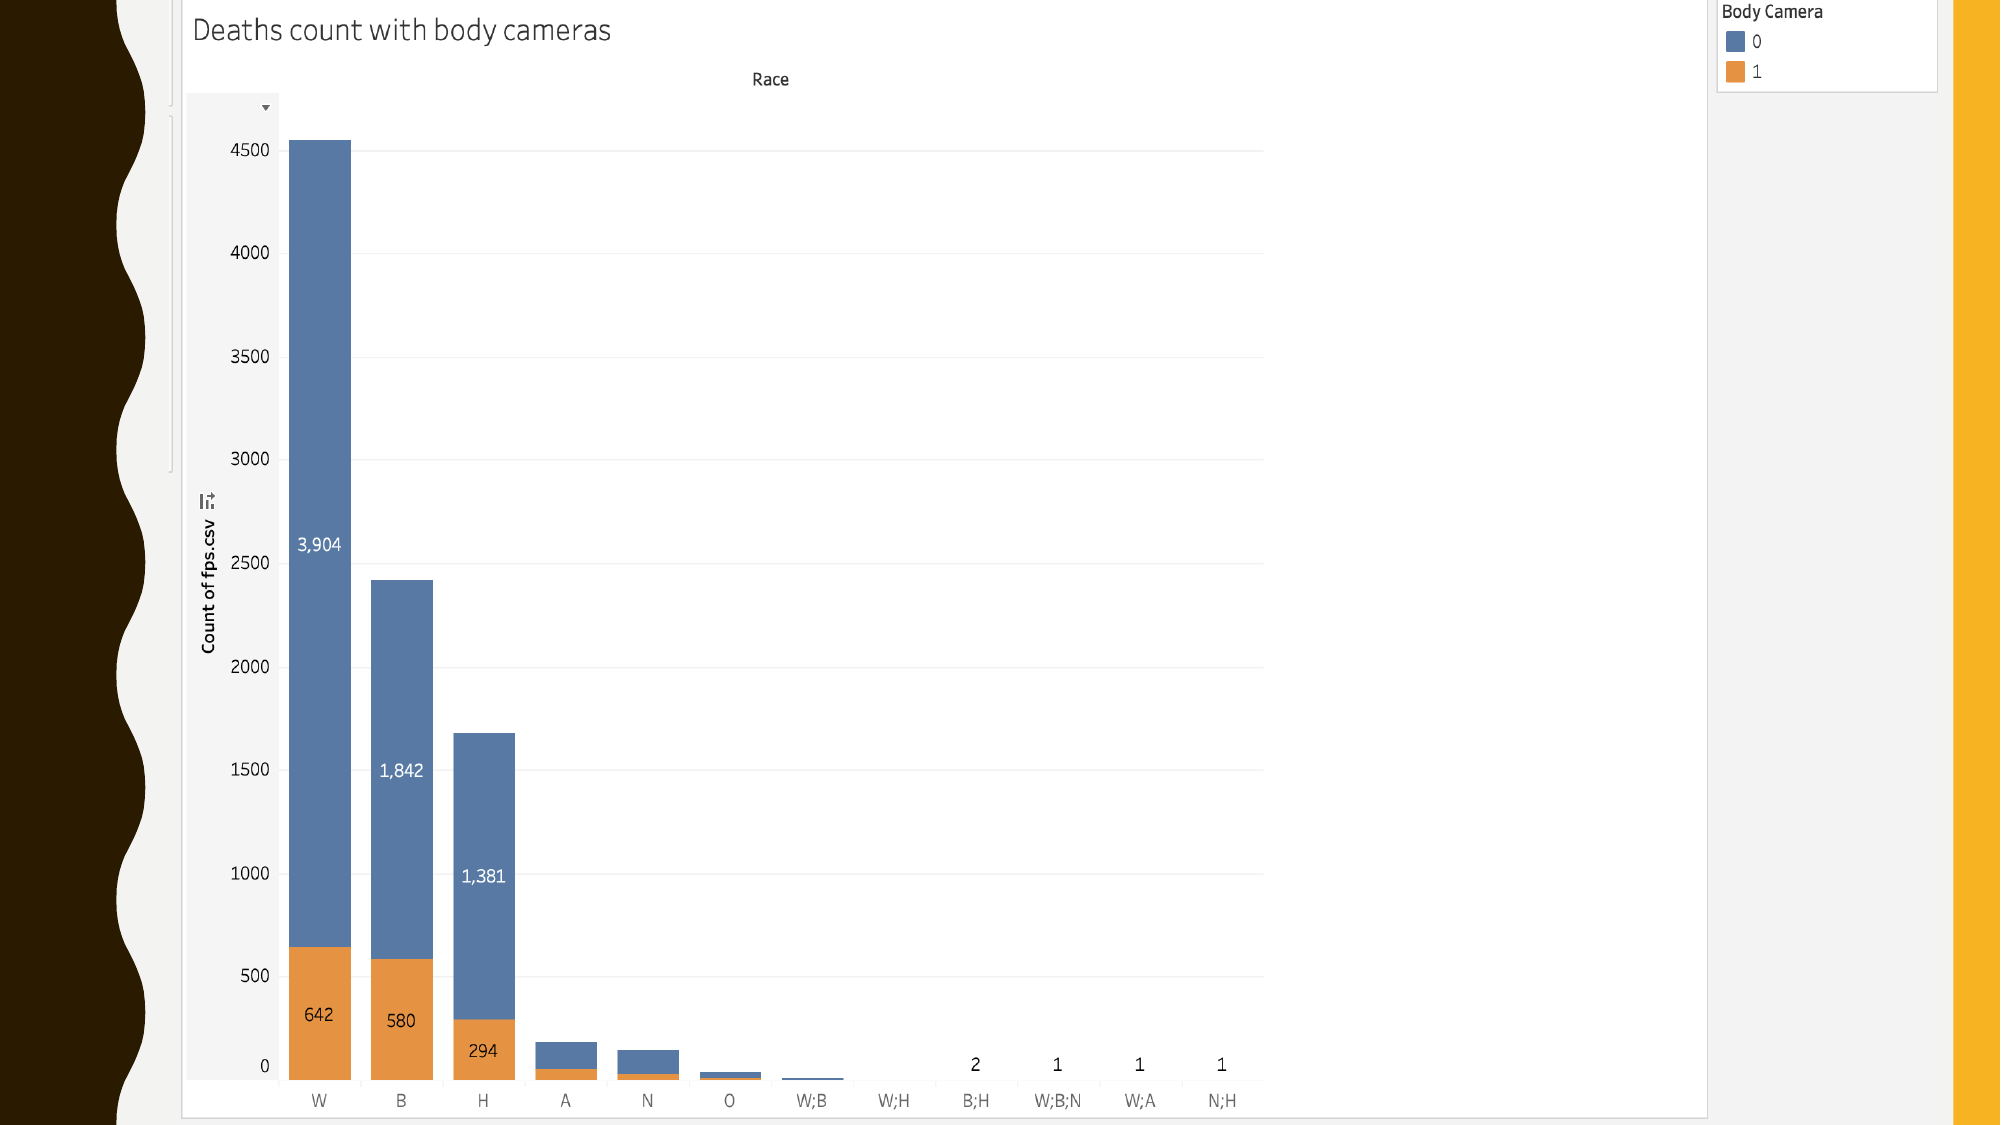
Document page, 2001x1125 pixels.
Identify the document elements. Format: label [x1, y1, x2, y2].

picture [168, 0, 1946, 1125]
